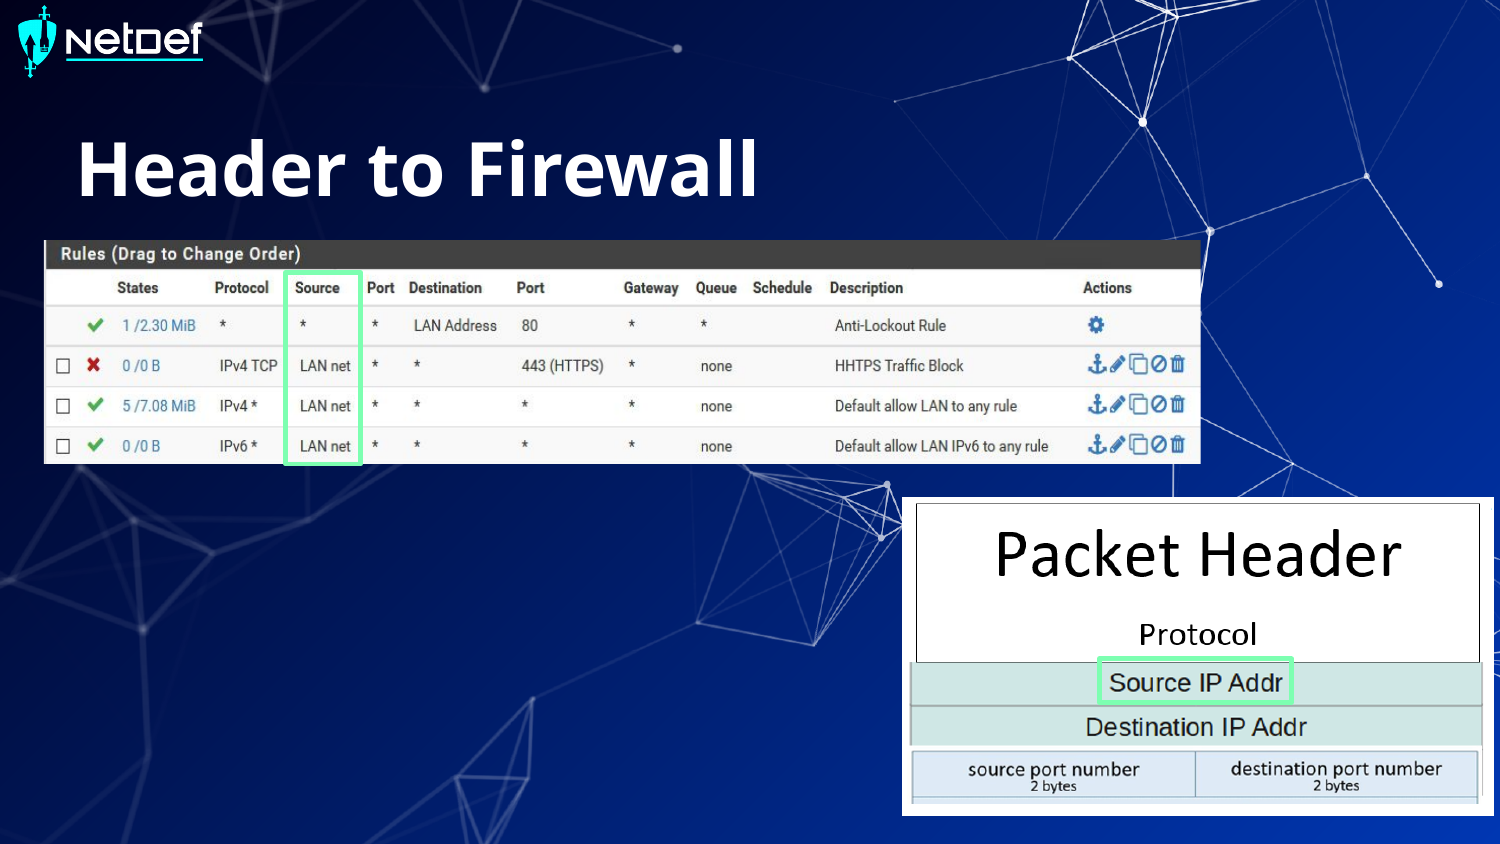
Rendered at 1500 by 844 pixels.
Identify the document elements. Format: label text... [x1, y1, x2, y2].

picture [0, 0, 1500, 844]
title Header to Firewall [75, 71, 1064, 212]
